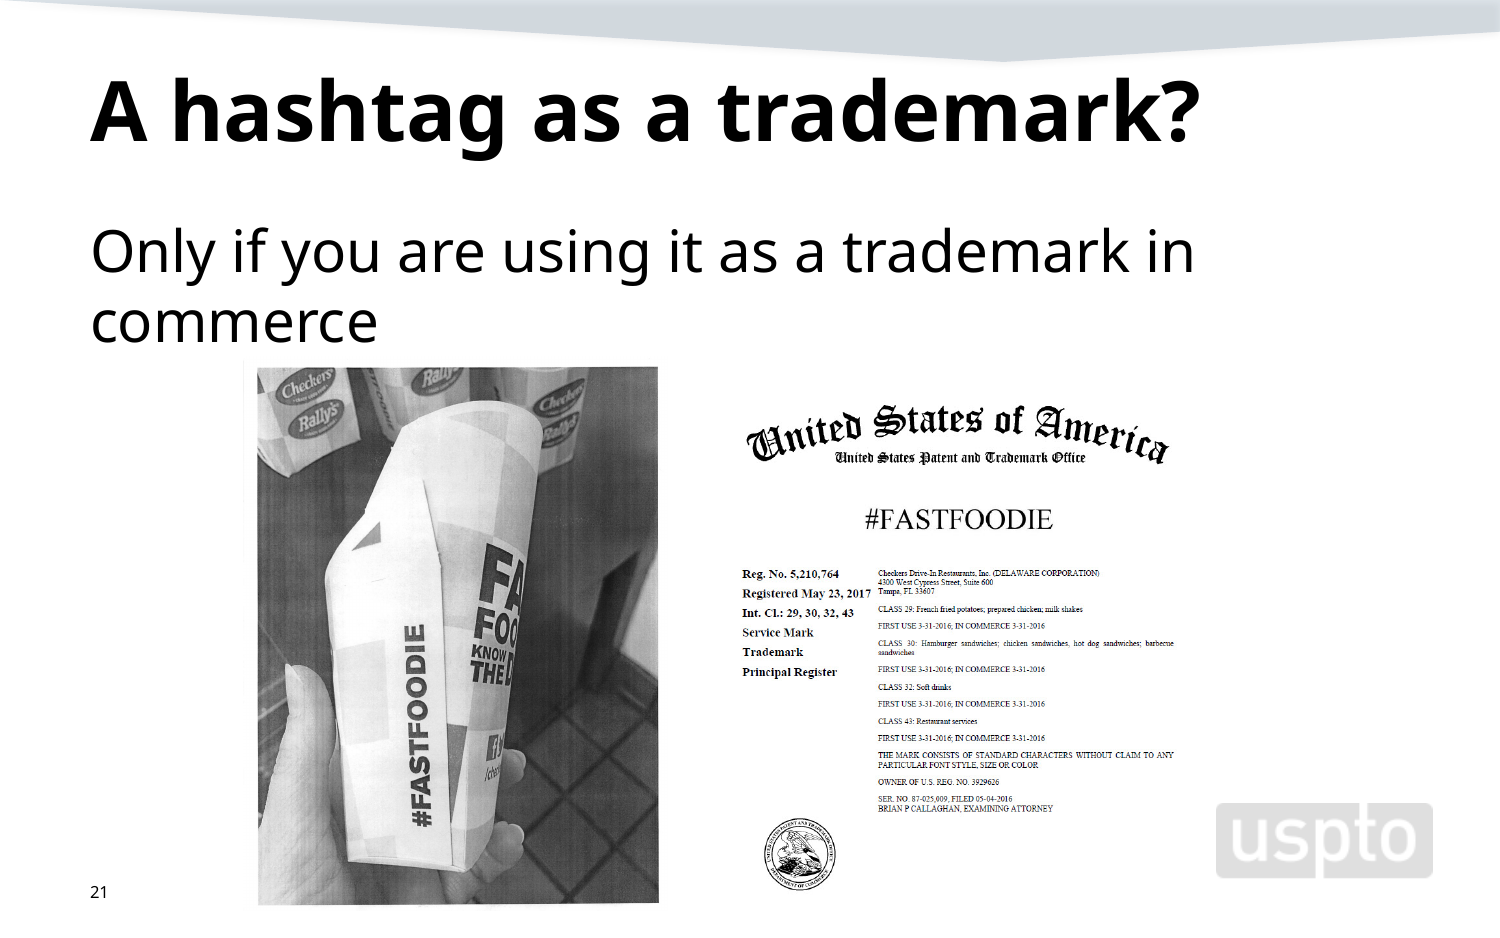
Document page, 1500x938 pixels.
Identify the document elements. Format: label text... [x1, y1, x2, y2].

picture [1216, 803, 1433, 880]
picture [714, 348, 1204, 909]
slide_number 21 [75, 868, 246, 919]
list Only if you are using it as a trademark in commerce [75, 207, 1453, 401]
title A hashtag as a trademark? [75, 50, 1425, 207]
picture [243, 356, 668, 911]
